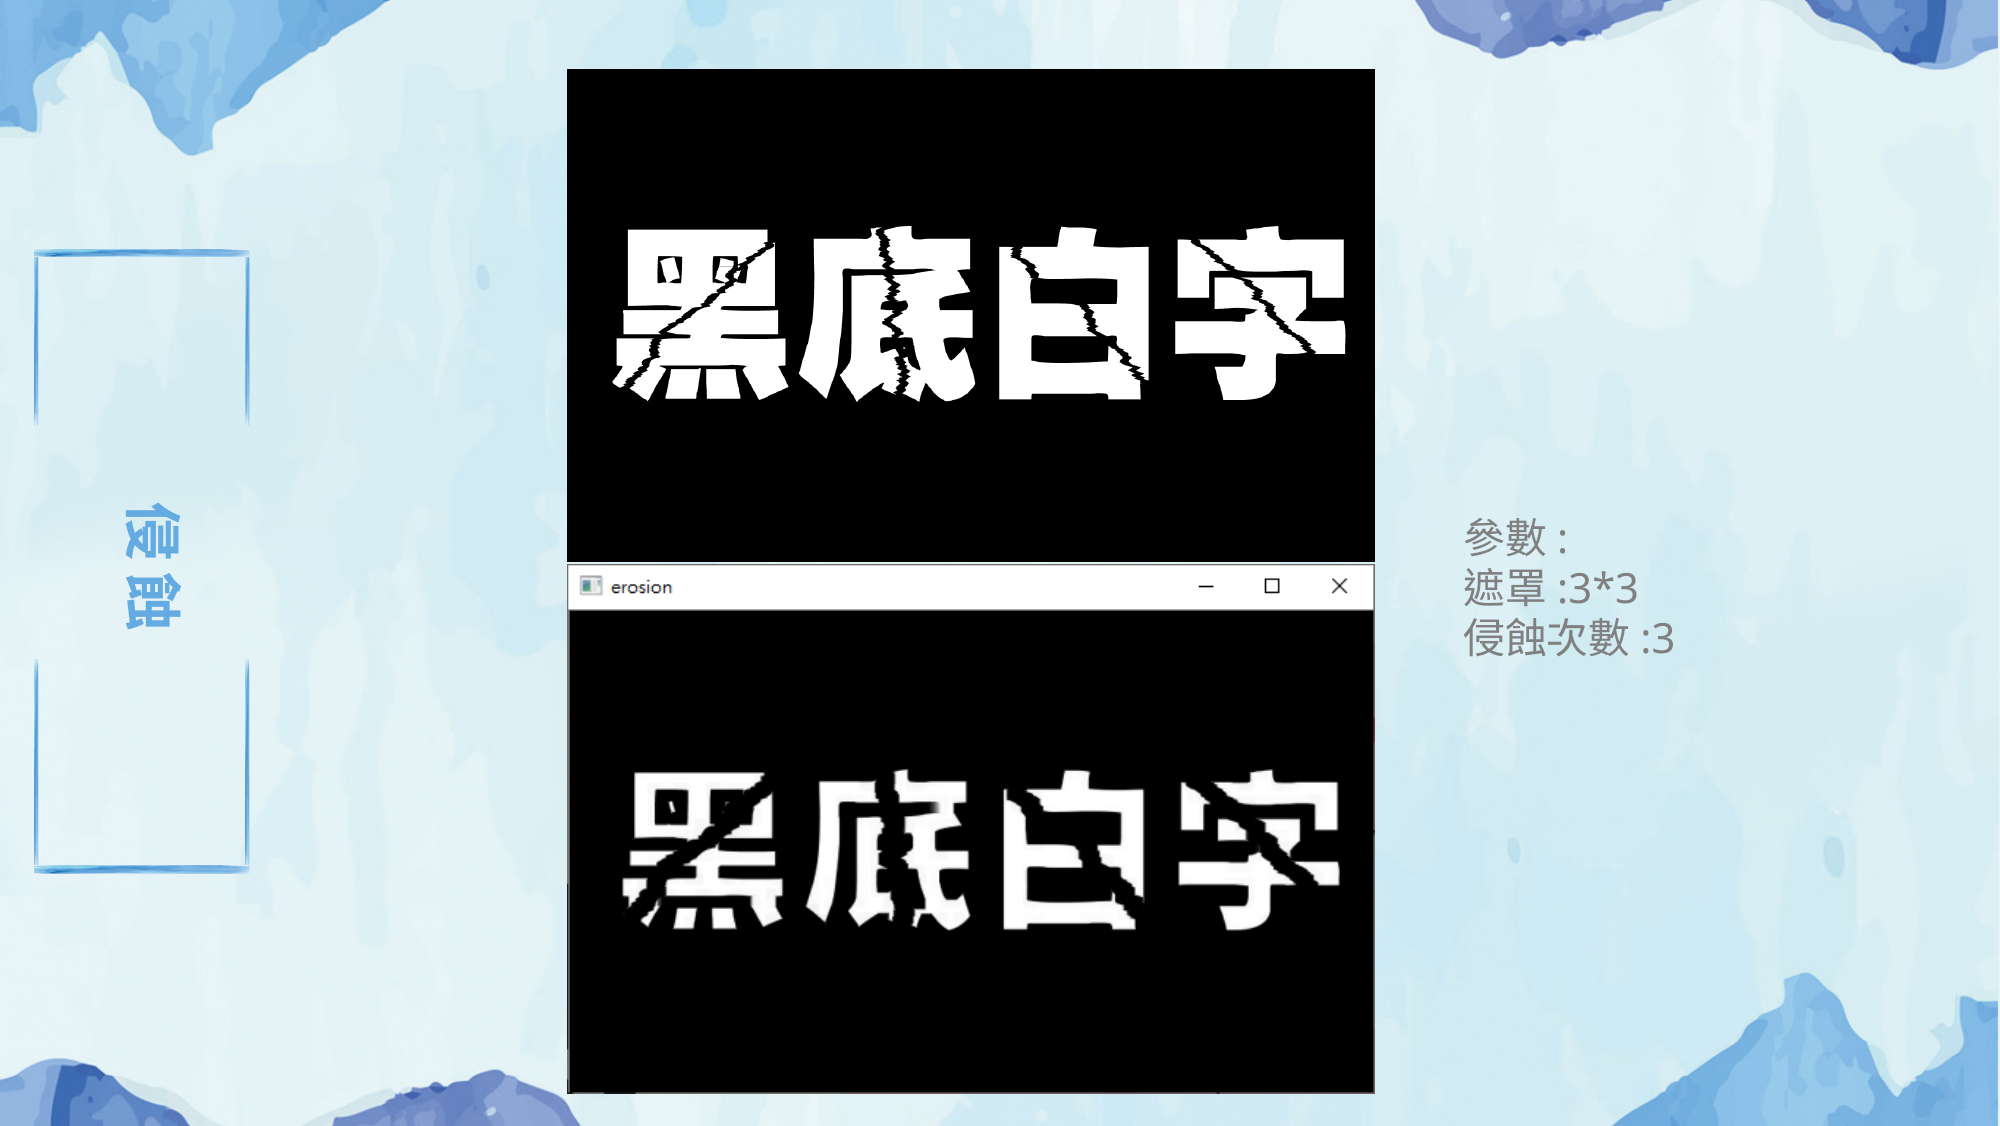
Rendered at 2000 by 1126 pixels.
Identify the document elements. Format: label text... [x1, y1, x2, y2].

text_box 參數: 遮罩:3*3 侵蝕次數:3 [1448, 504, 2000, 669]
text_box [33, 659, 250, 874]
text_box 侵蝕 [95, 487, 197, 646]
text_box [33, 249, 250, 427]
picture [0, 0, 2000, 1126]
